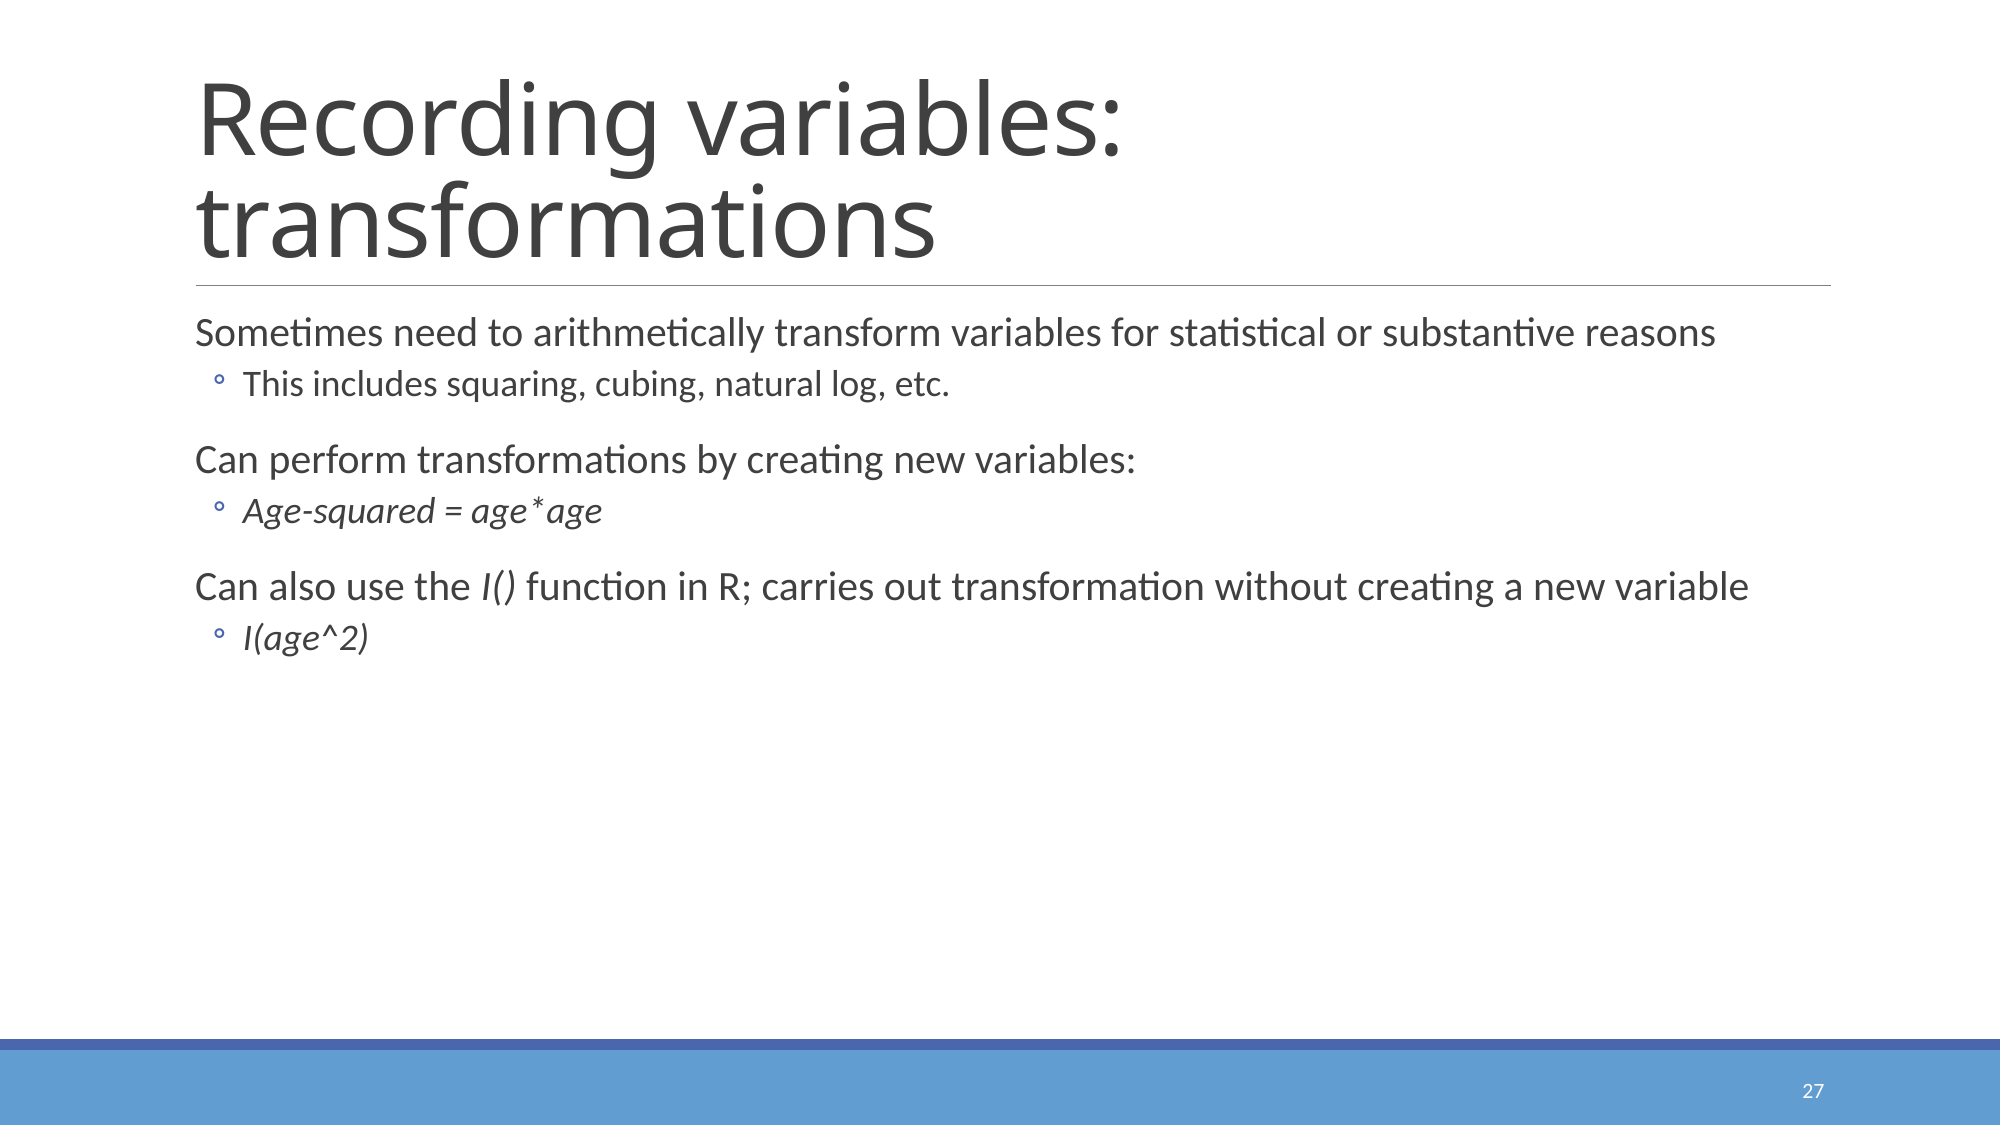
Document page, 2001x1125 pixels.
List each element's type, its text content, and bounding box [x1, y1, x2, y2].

slide_number 27 [1624, 1059, 1840, 1120]
list Sometimes need to arithmetically transform variables for statistical or substantive reasons This includes squaring, cubing, natural log, etc. Can perform transformations by creating new variables: Age-squared = age*age Can also use the I() function in R; carries out transformation without creating a new variable I(age^2) [180, 302, 1830, 963]
title Recording variables: transformations [180, 47, 1830, 285]
